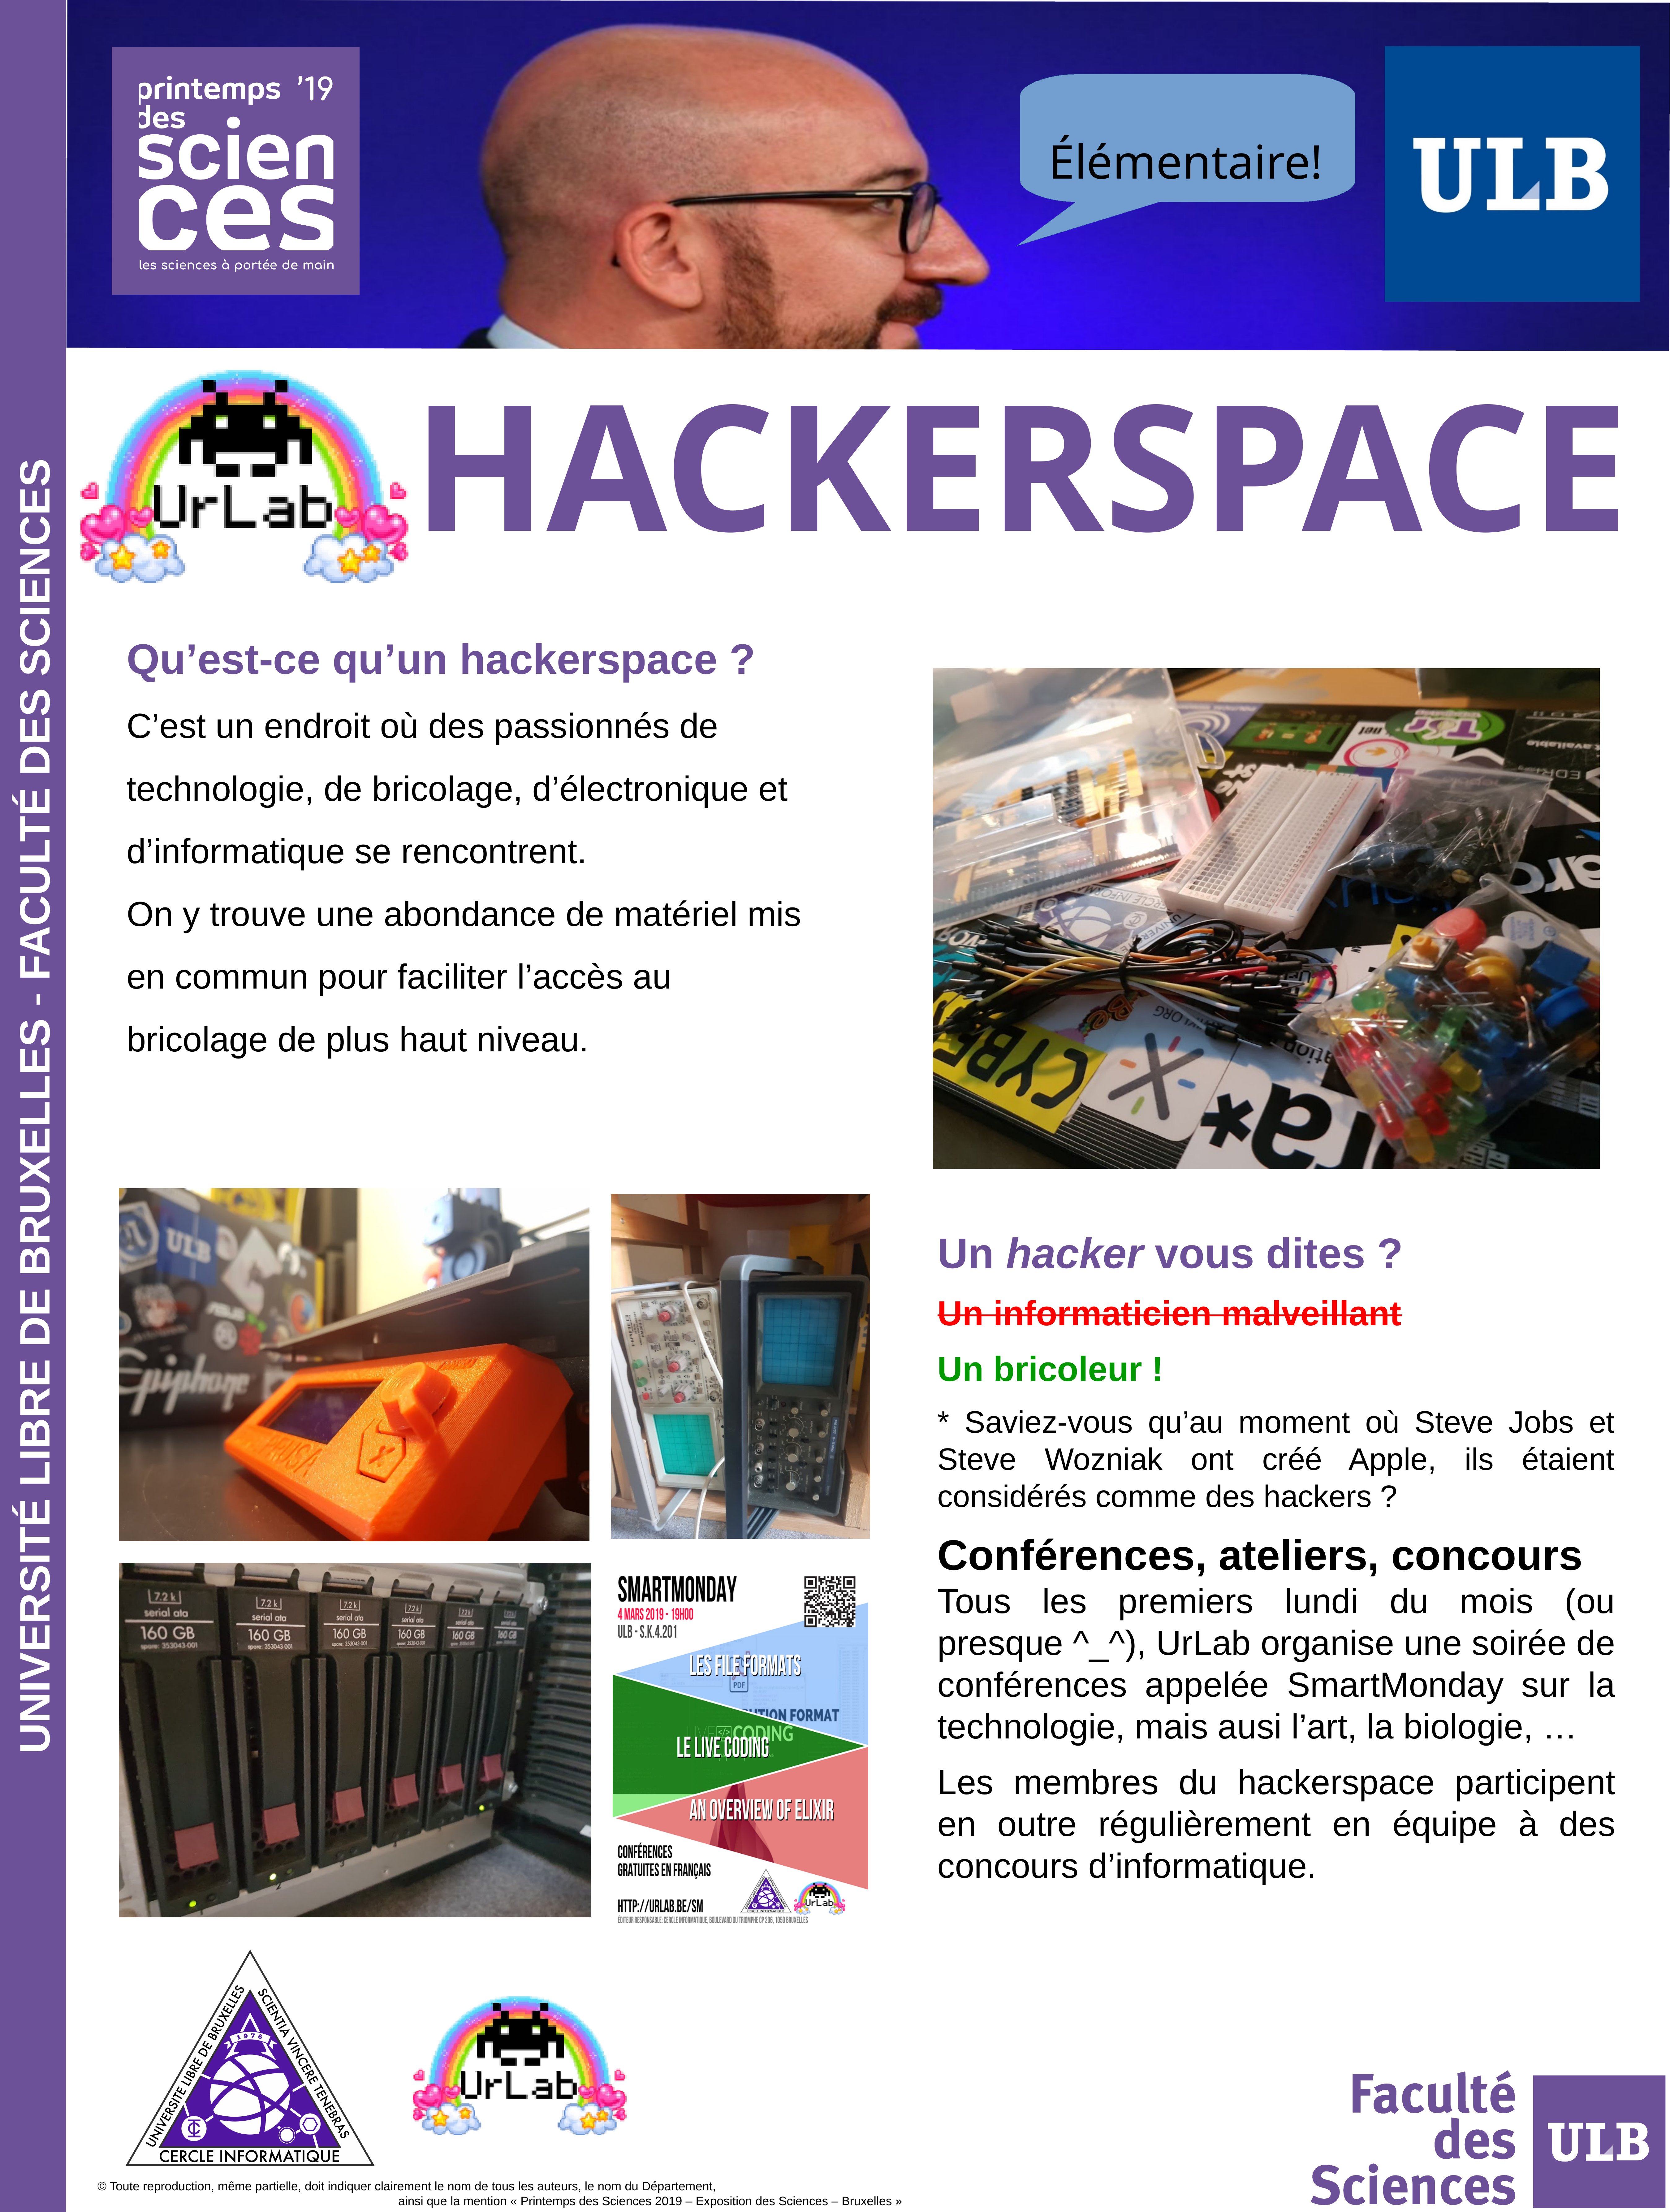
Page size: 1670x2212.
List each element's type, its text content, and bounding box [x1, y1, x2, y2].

picture [933, 668, 1600, 1169]
picture [612, 1565, 868, 1927]
picture [1533, 2075, 1666, 2208]
picture [125, 1950, 375, 2167]
picture [1305, 2062, 1522, 2212]
picture [119, 1188, 589, 1542]
text_box UNIVERSITÉ LIBRE DE BRUXELLES - FACULTÉ DES SCIENCES [0, 0, 66, 2212]
text_box © Toute reproduction, même partielle, doit indiquer clairement le nom de tous les auteurs, le nom du Département, ainsi que la mention « Printemps des Sciences 2019 – Exposition des Sciences – Bruxelles » [93, 2176, 1208, 2212]
text_box HACKERSPACE [410, 354, 1670, 566]
text_box Un hacker vous dites ? Un informaticien malveillant Un bricoleur ! * Saviez-vous qu’au moment où Steve Jobs et Steve Wozniak ont créé Apple, ils étaient considérés comme des hackers ? Conférences, ateliers, concours Tous les premiers lundi du mois (ou presque ^_^), UrLab organise une soirée de conférences appelée SmartMonday sur la technologie, mais ausi l’art, la biologie, … Les membres du hackerspace participent en outre régulièrement en équipe à des concours d’informatique. [933, 1198, 1620, 2067]
picture [66, 0, 1670, 641]
text_box Qu’est-ce qu’un hackerspace ? C’est un endroit où des passionnés de technologie, de bricolage, d’électronique et d’informatique se rencontrent. On y trouve une abondance de matériel mis en commun pour faciliter l’accès au bricolage de plus haut niveau. [122, 589, 817, 718]
picture [413, 1959, 627, 2173]
picture [119, 1563, 591, 1918]
picture [611, 1194, 870, 1539]
